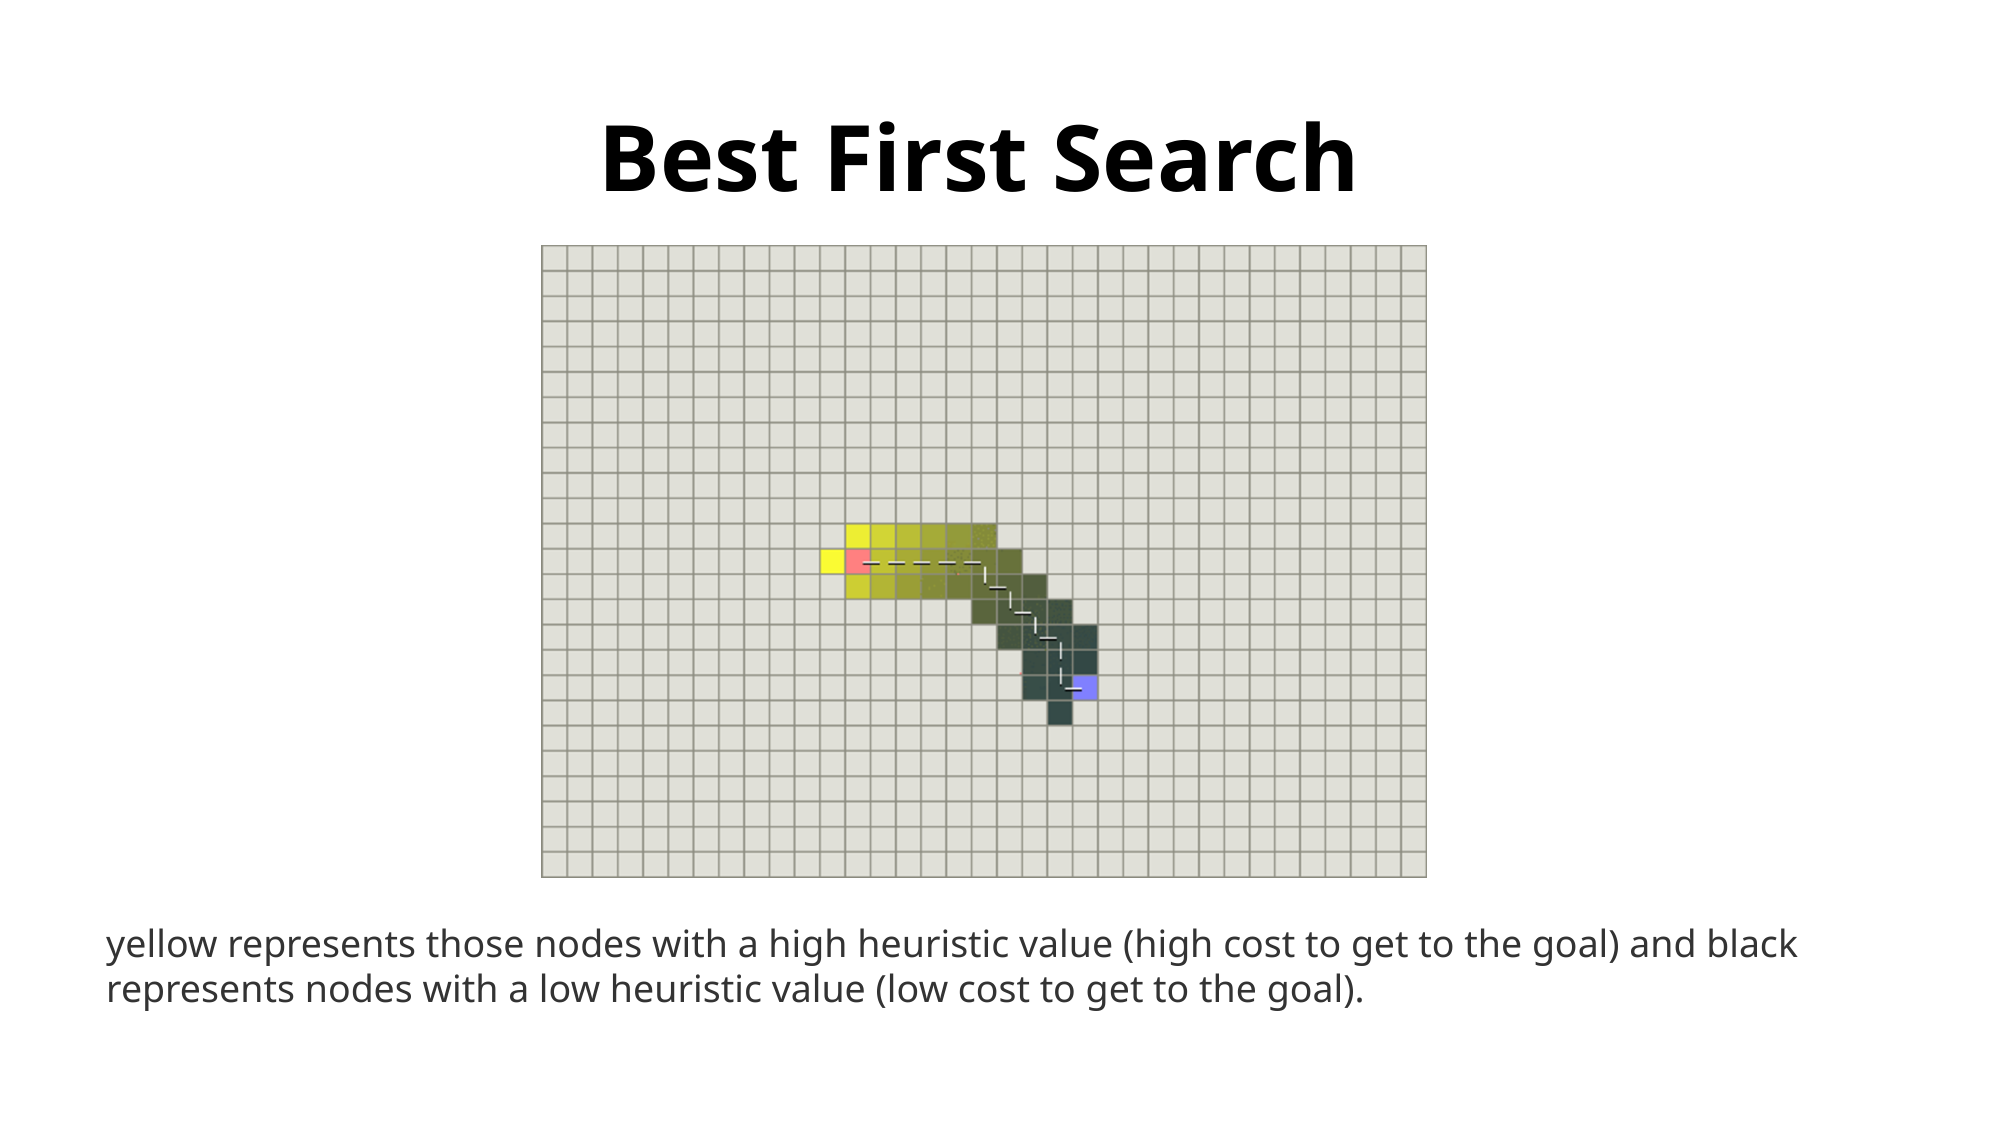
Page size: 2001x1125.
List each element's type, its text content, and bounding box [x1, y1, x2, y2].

text_box Best First Search [81, 52, 1878, 271]
text_box yellow represents those nodes with a high heuristic value (high cost to get to the goal) and black represents nodes with a low heuristic value (low cost to get to the goal). [91, 912, 1878, 1018]
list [505, 224, 1464, 904]
